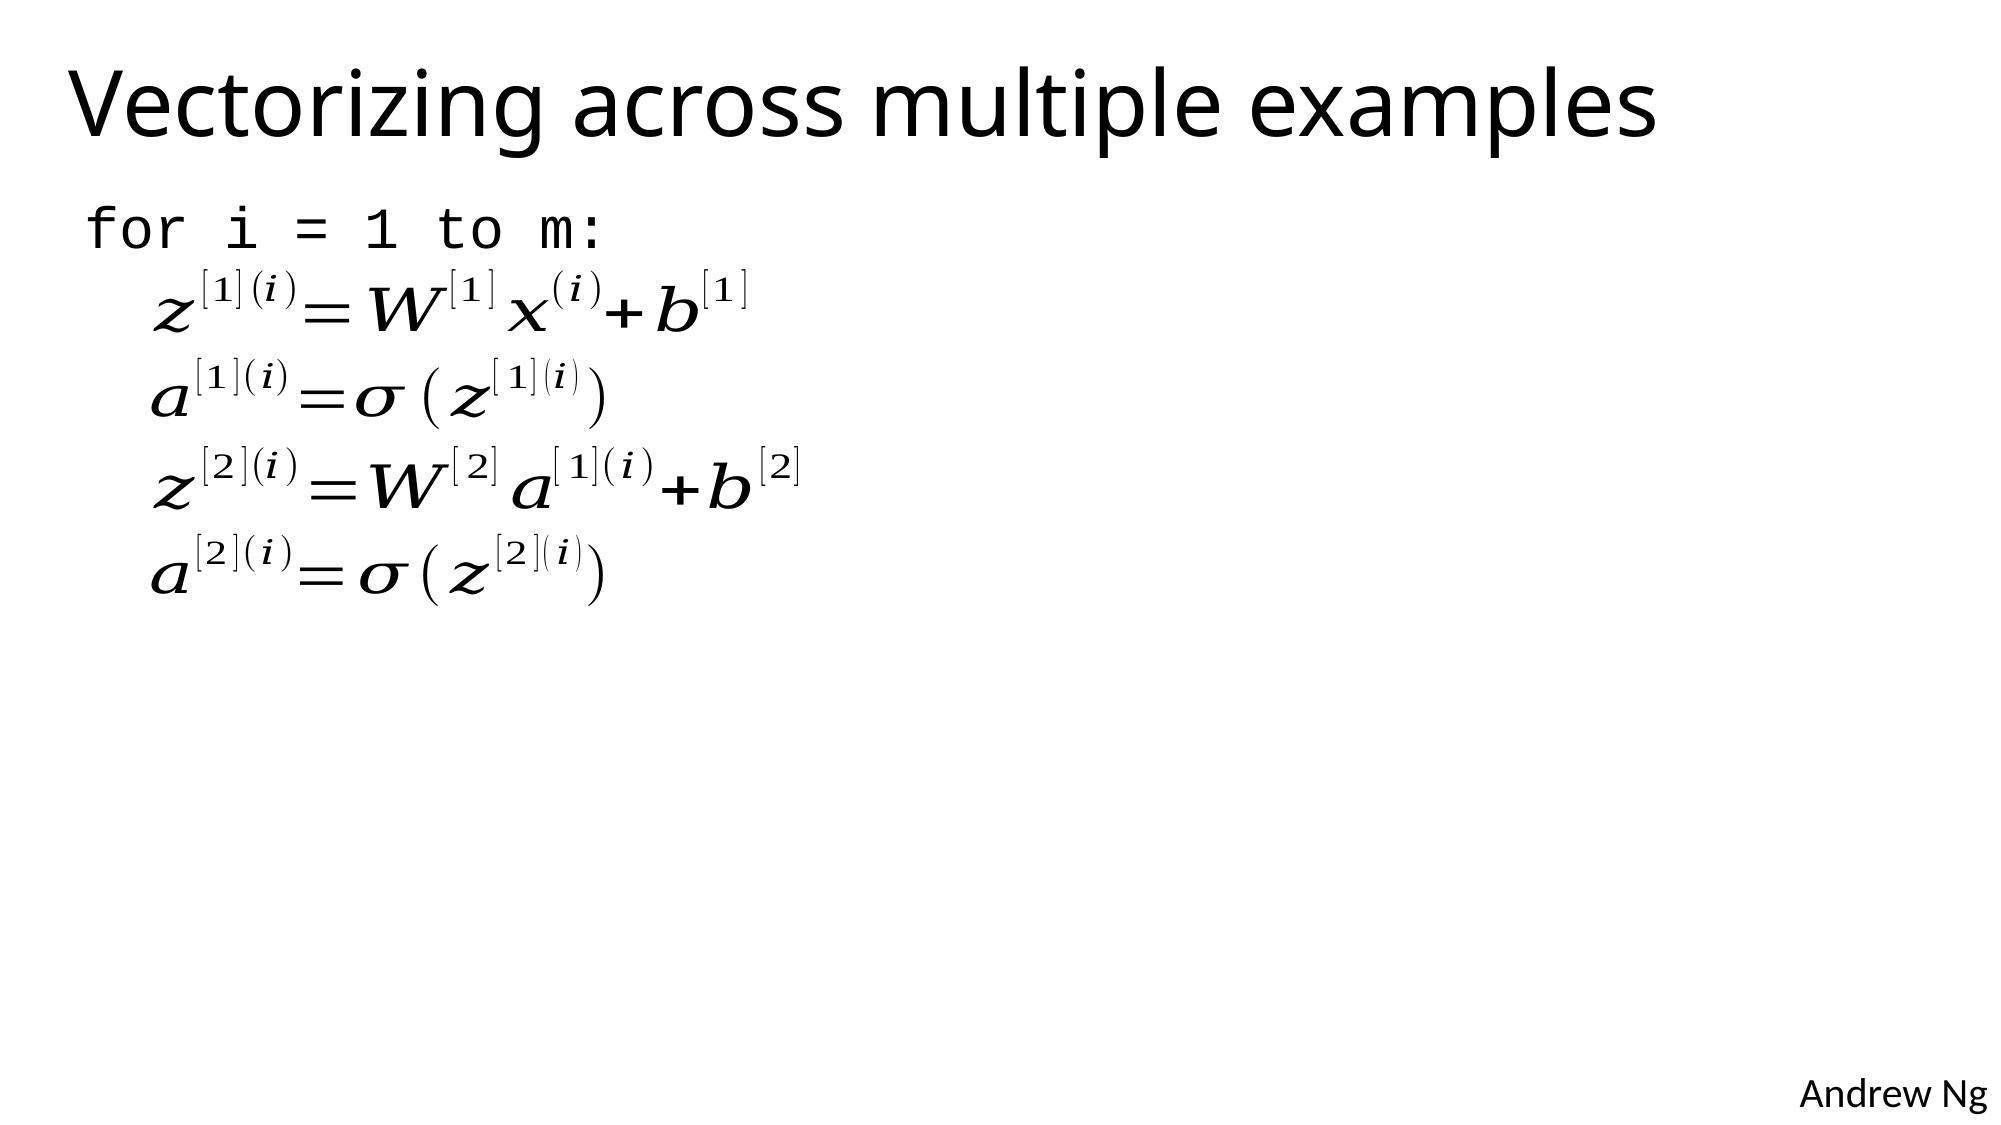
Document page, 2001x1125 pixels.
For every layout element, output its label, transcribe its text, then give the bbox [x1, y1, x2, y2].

text_box for i = 1 to m: [69, 182, 625, 268]
text_box Vectorizing across multiple examples [53, 0, 1779, 216]
